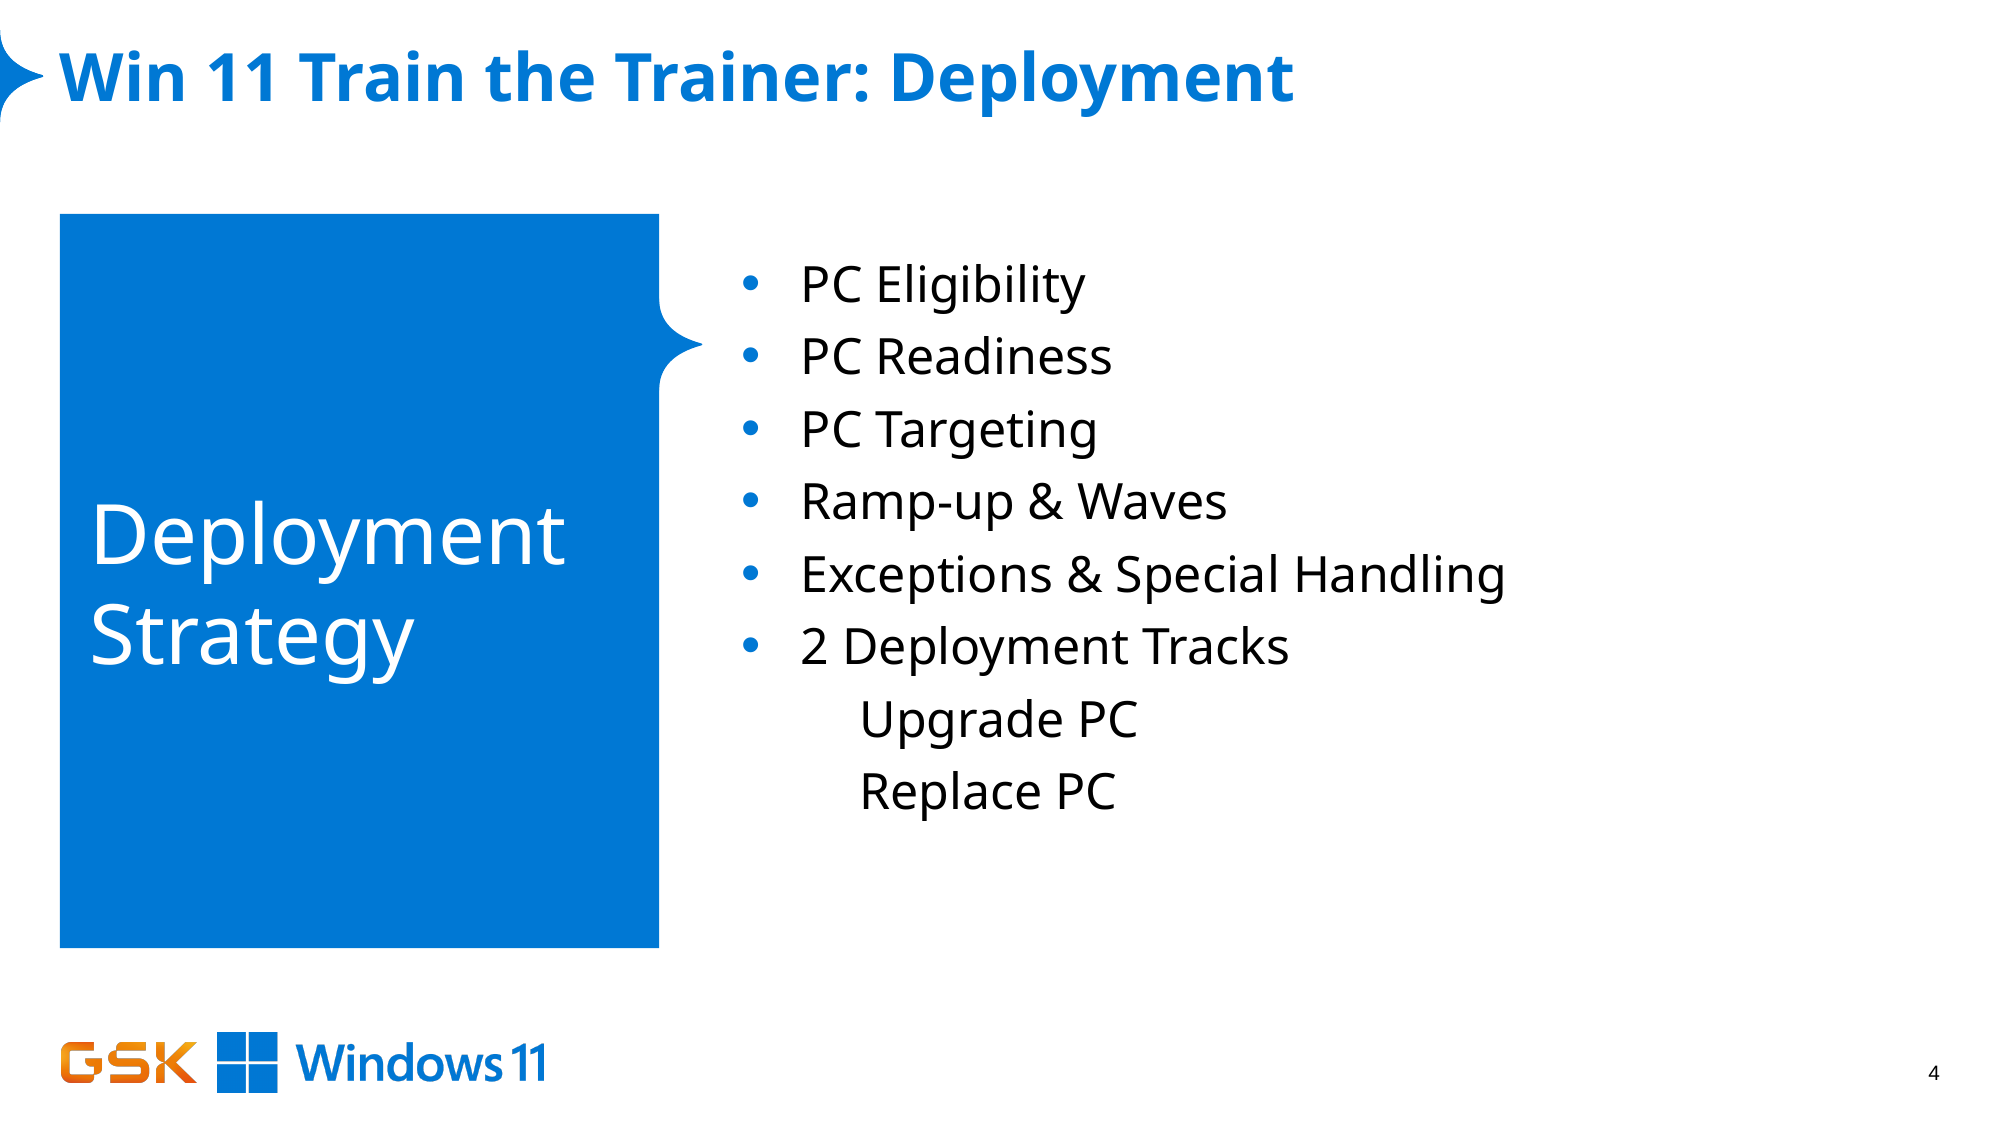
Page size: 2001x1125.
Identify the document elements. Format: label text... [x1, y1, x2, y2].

slide_number 4 [1851, 1040, 1940, 1085]
list PC Eligibility PC Readiness PC Targeting Ramp-up & Waves Exceptions & Special Handling 2 Deployment Tracks Upgrade PC Replace PC [700, 213, 1940, 949]
title Win 11 Train the Trainer: Deployment [59, 39, 1940, 111]
picture [61, 1042, 197, 1083]
picture [217, 1032, 544, 1093]
list Deployment Strategy [59, 213, 660, 949]
